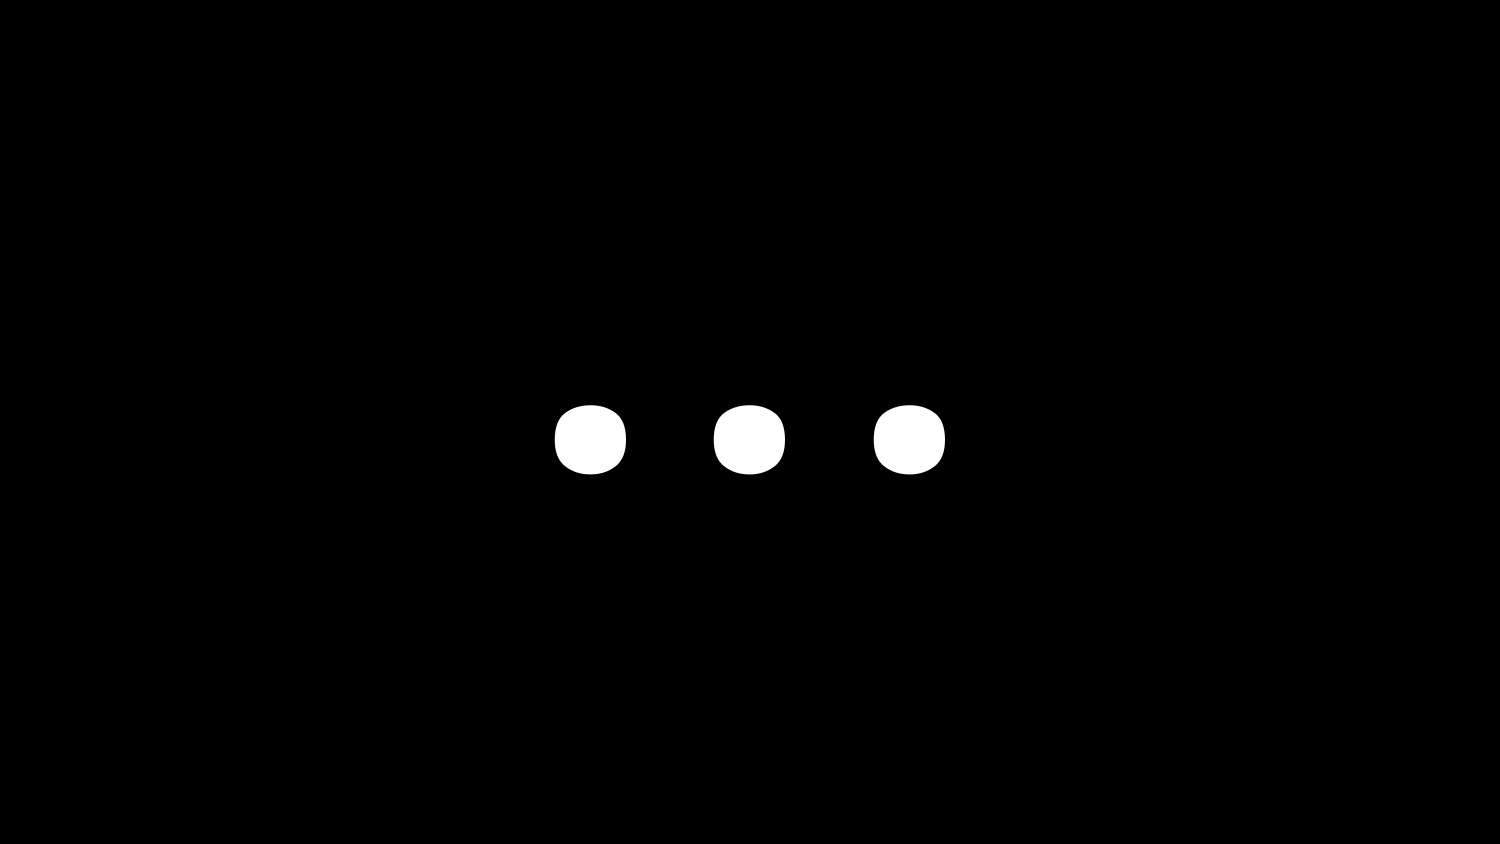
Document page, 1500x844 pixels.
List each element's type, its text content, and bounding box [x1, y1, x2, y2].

text_box . . . [305, 37, 1195, 568]
